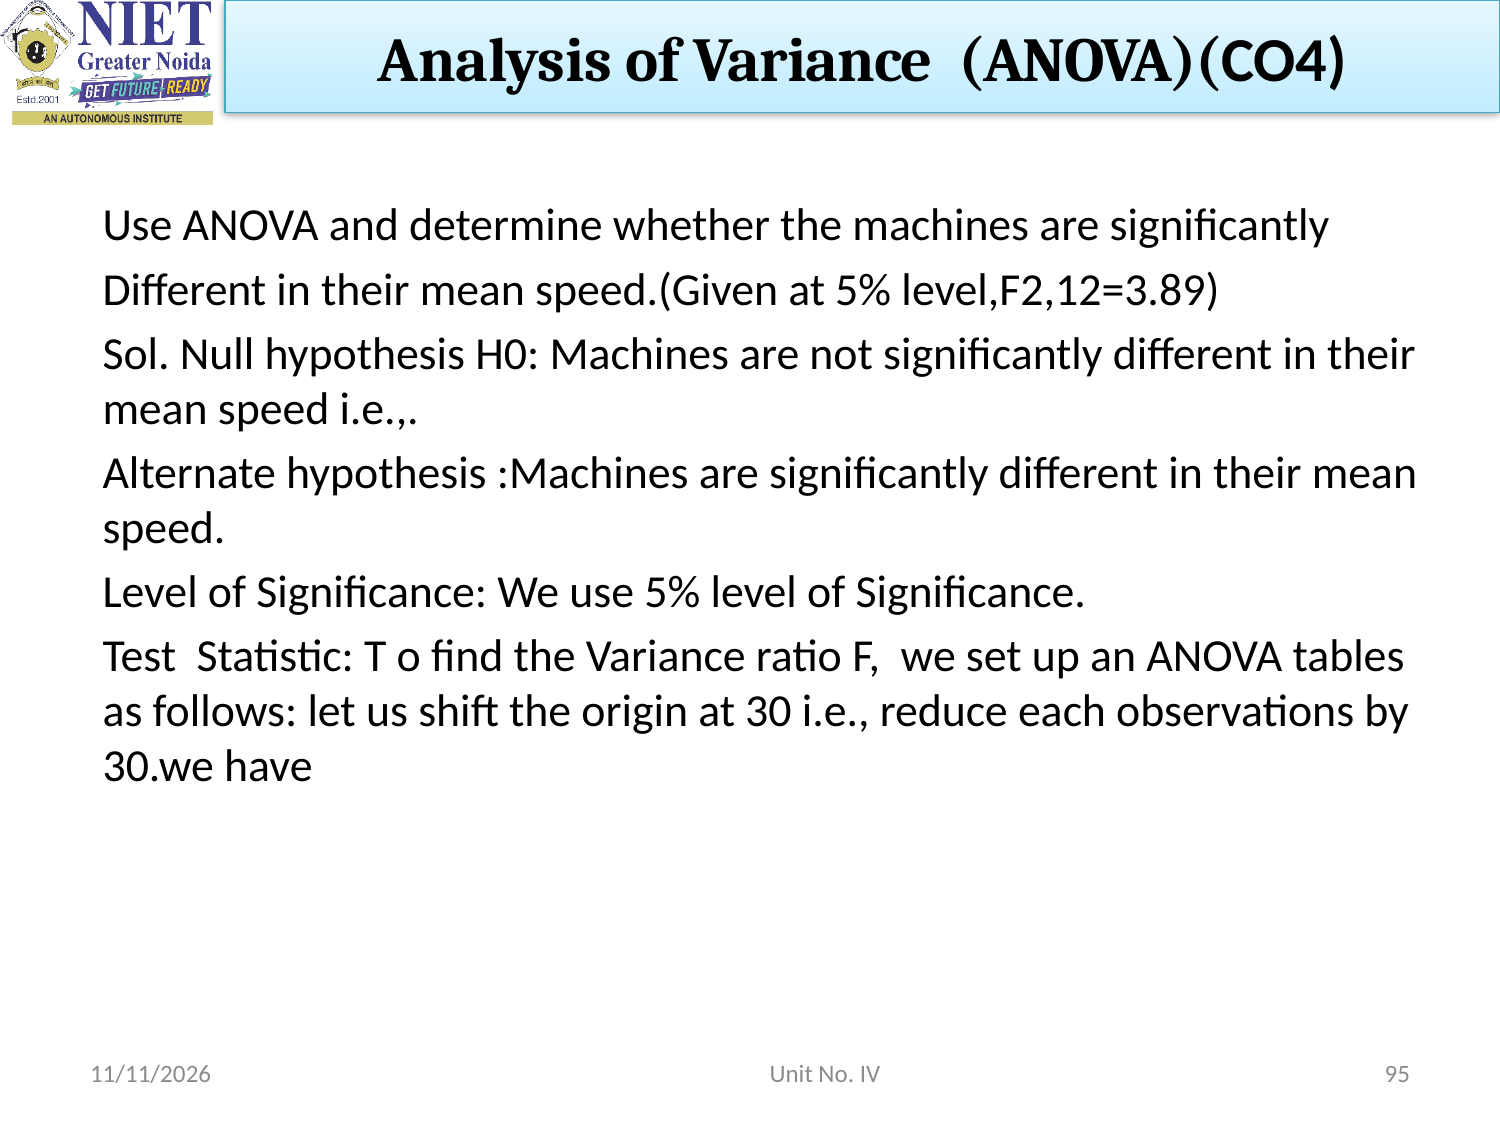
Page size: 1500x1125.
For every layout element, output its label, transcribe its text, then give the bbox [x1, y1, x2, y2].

text_box Analysis of Variance (ANOVA)(CO4) [224, 0, 1500, 113]
slide_number 95 [1074, 1042, 1425, 1103]
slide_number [75, 1042, 412, 1103]
picture [0, 0, 213, 125]
footer Unit No. IV [412, 1042, 1074, 1103]
